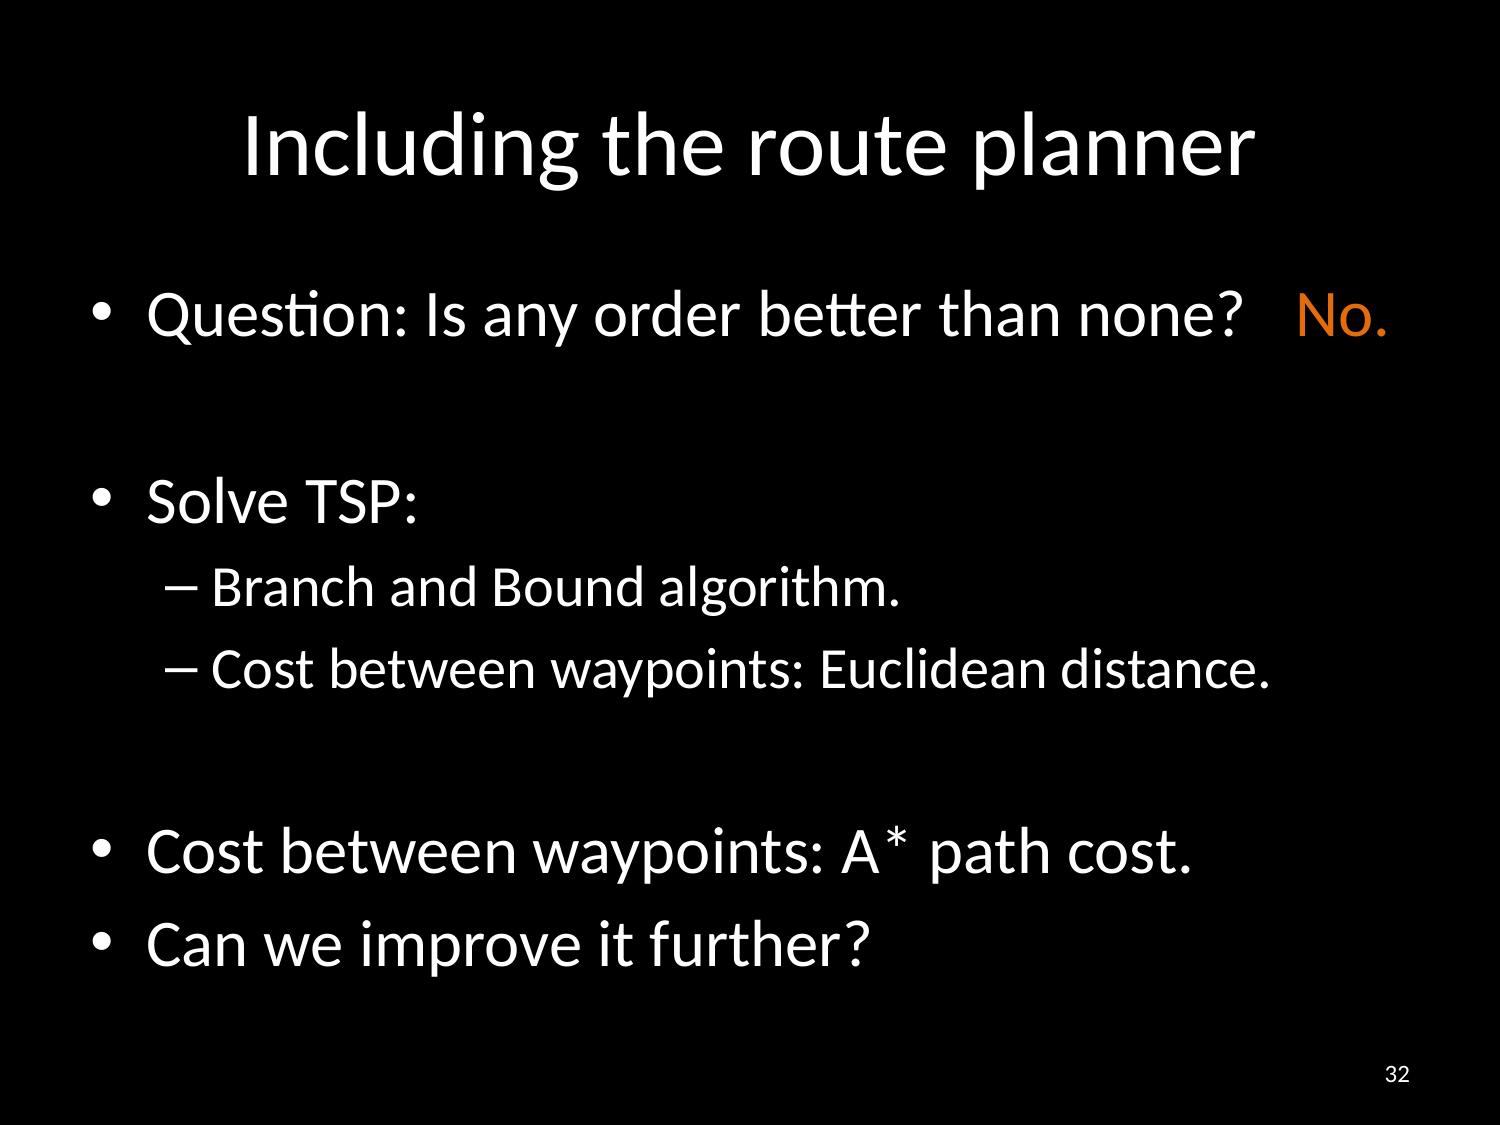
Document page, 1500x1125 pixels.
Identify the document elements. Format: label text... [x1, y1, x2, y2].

list Question: Is any order better than none? Solve TSP: Branch and Bound algorithm. Cost between waypoints: Euclidean distance. Cost between waypoints: A* path cost. Can we improve it further? [75, 262, 1483, 1043]
slide_number 32 [1074, 1042, 1425, 1103]
text_box No. [1280, 262, 1446, 361]
title Including the route planner [75, 45, 1425, 233]
